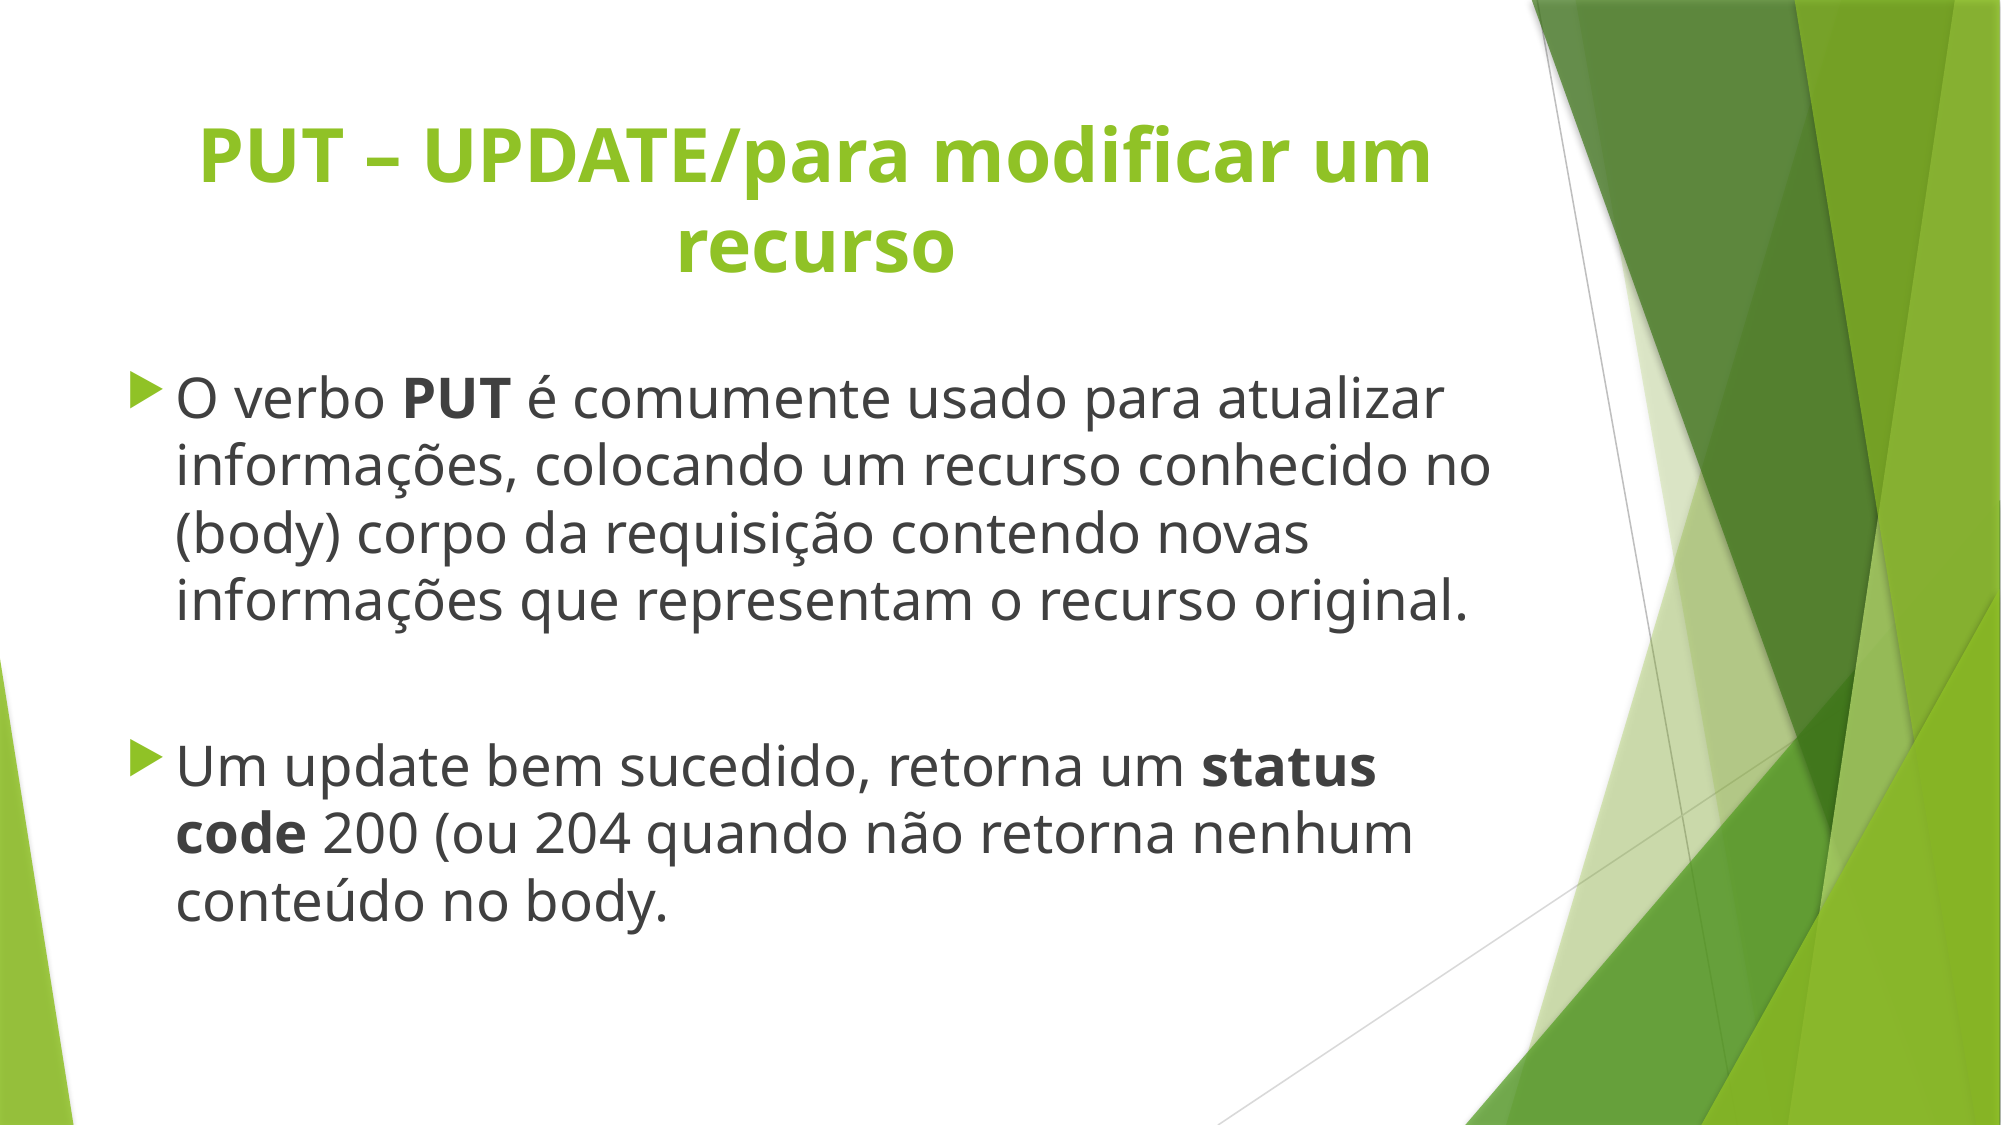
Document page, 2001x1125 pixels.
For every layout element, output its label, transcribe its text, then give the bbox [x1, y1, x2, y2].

title PUT – UPDATE/para modificar um recurso [111, 99, 1522, 317]
list O verbo PUT é comumente usado para atualizar informações, colocando um recurso conhecido no (body) corpo da requisição contendo novas informações que representam o recurso original. Um update bem sucedido, retorna um status code 200 (ou 204 quando não retorna nenhum conteúdo no body. [111, 354, 1522, 992]
